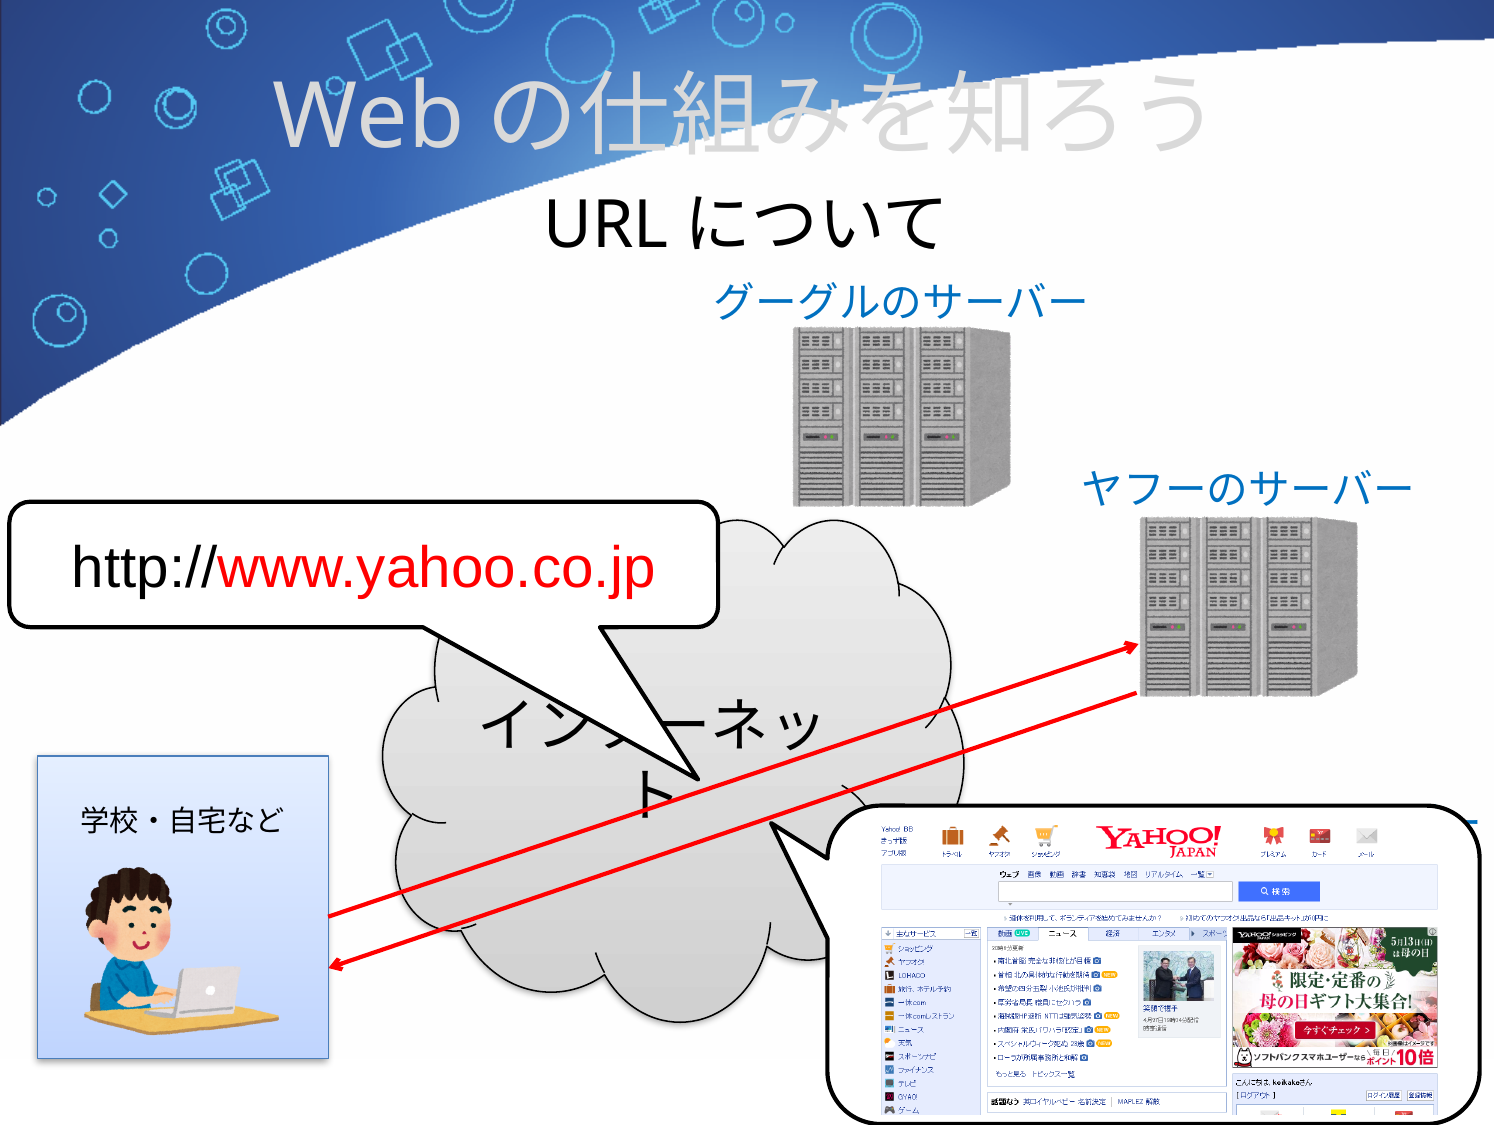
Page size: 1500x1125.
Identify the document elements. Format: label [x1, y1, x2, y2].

text_box [327, 643, 1139, 693]
text_box [328, 692, 1137, 969]
picture [0, 0, 1494, 1115]
text_box [825, 1067, 1482, 1125]
